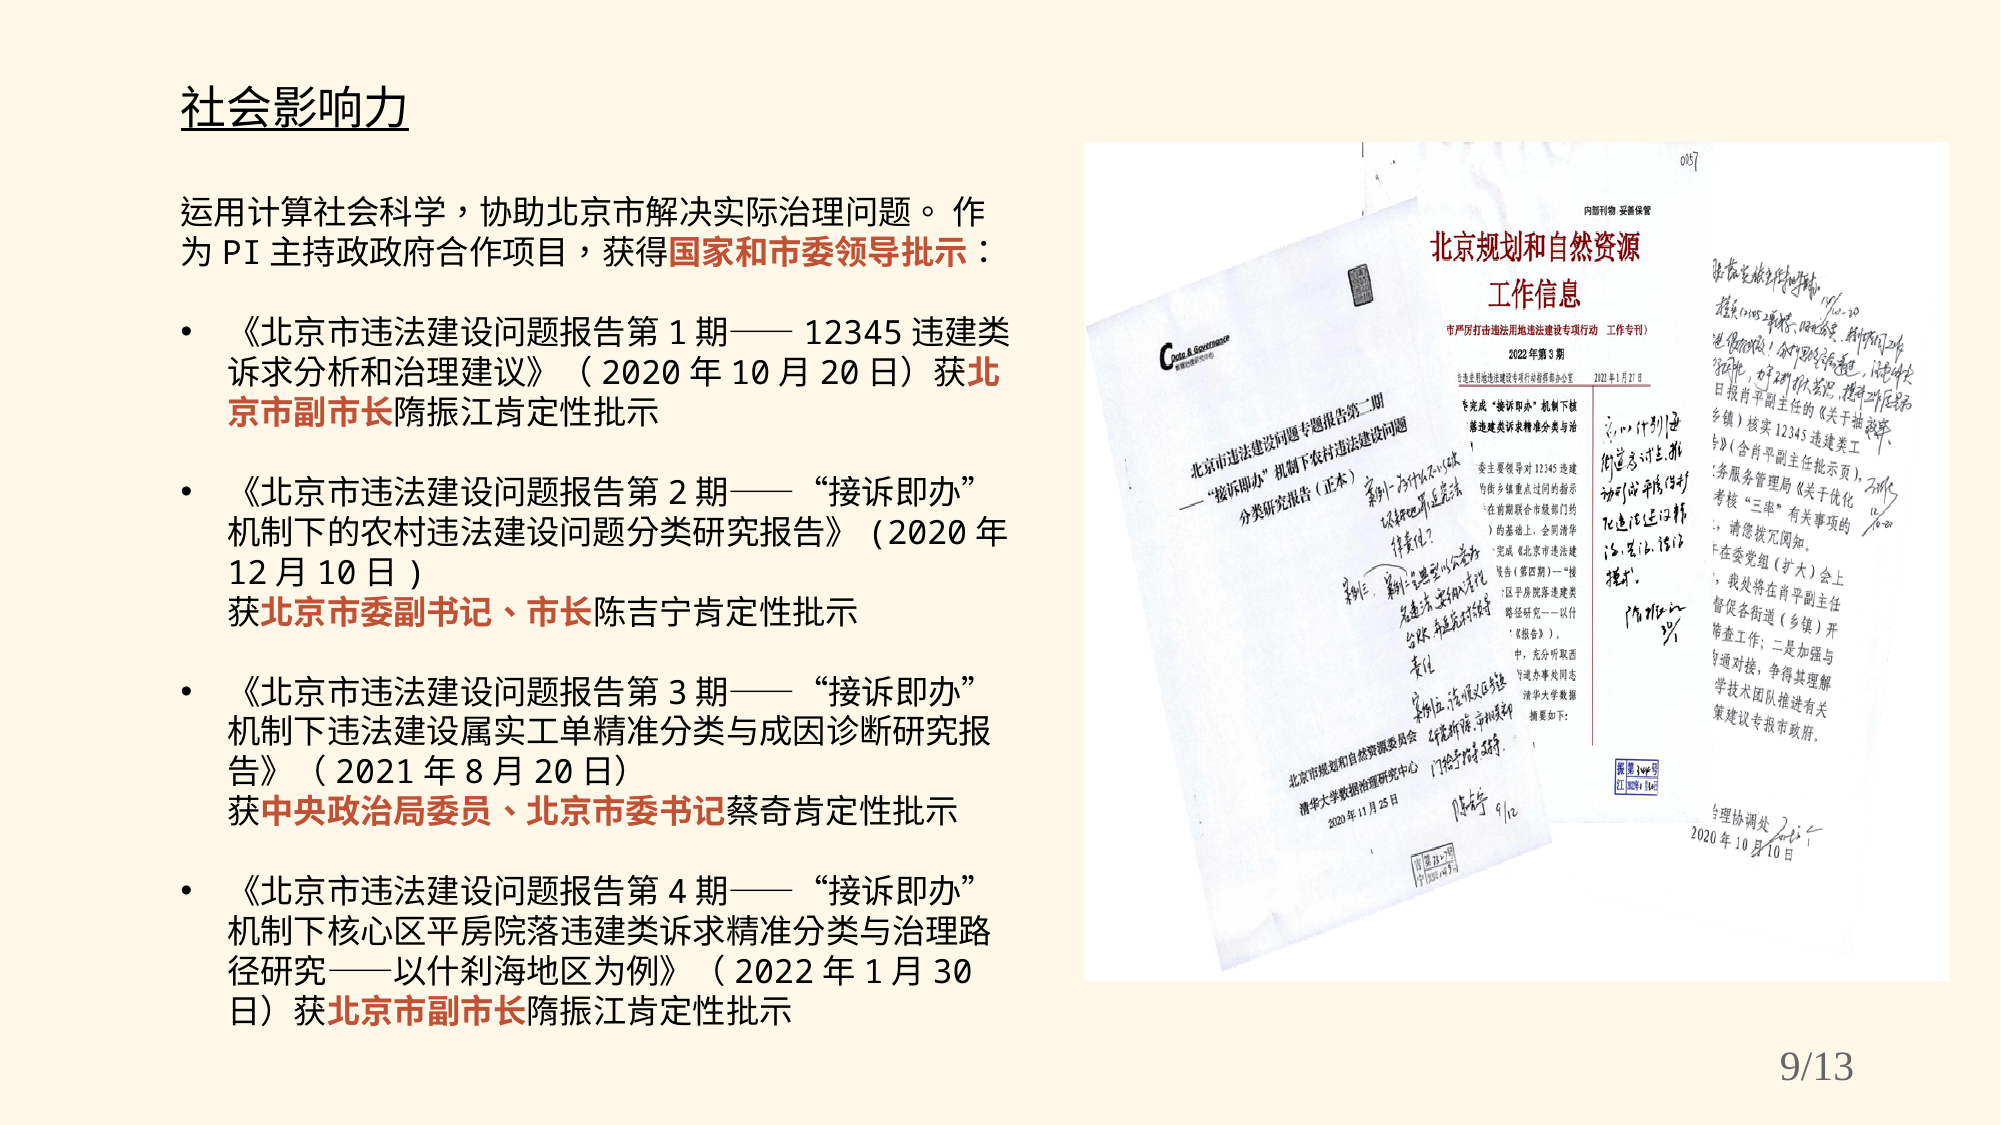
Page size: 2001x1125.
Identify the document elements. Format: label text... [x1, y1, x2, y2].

text_box 运用计算社会科学，协助北京市解决实际治理问题。 作为PI主持政政府合作项目，获得国家和市委领导批示： 《北京市违法建设问题报告第1期——12345违建类诉求分析和治理建议》（2020年10月20日）获北京市副市长隋振江肯定性批示 《北京市违法建设问题报告第2期——“接诉即办”机制下的农村违法建设问题分类研究报告》(2020年12月10日) 获北京市委副书记、市长陈吉宁肯定性批示 《北京市违法建设问题报告第3期——“接诉即办”机制下违法建设属实工单精准分类与成因诊断研究报告》（2021年8月20日） 获中央政治局委员、北京市委书记蔡奇肯定性批示 《北京市违法建设问题报告第4期——“接诉即办”机制下核心区平房院落违建类诉求精准分类与治理路径研究——以什刹海地区为例》（2022年1月30日）获北京市副市长隋振江肯定性批示 [165, 184, 1030, 1038]
text_box 社会影响力 [165, 71, 444, 142]
picture [1085, 142, 1949, 981]
text_box 9/13 [1765, 1031, 1870, 1097]
